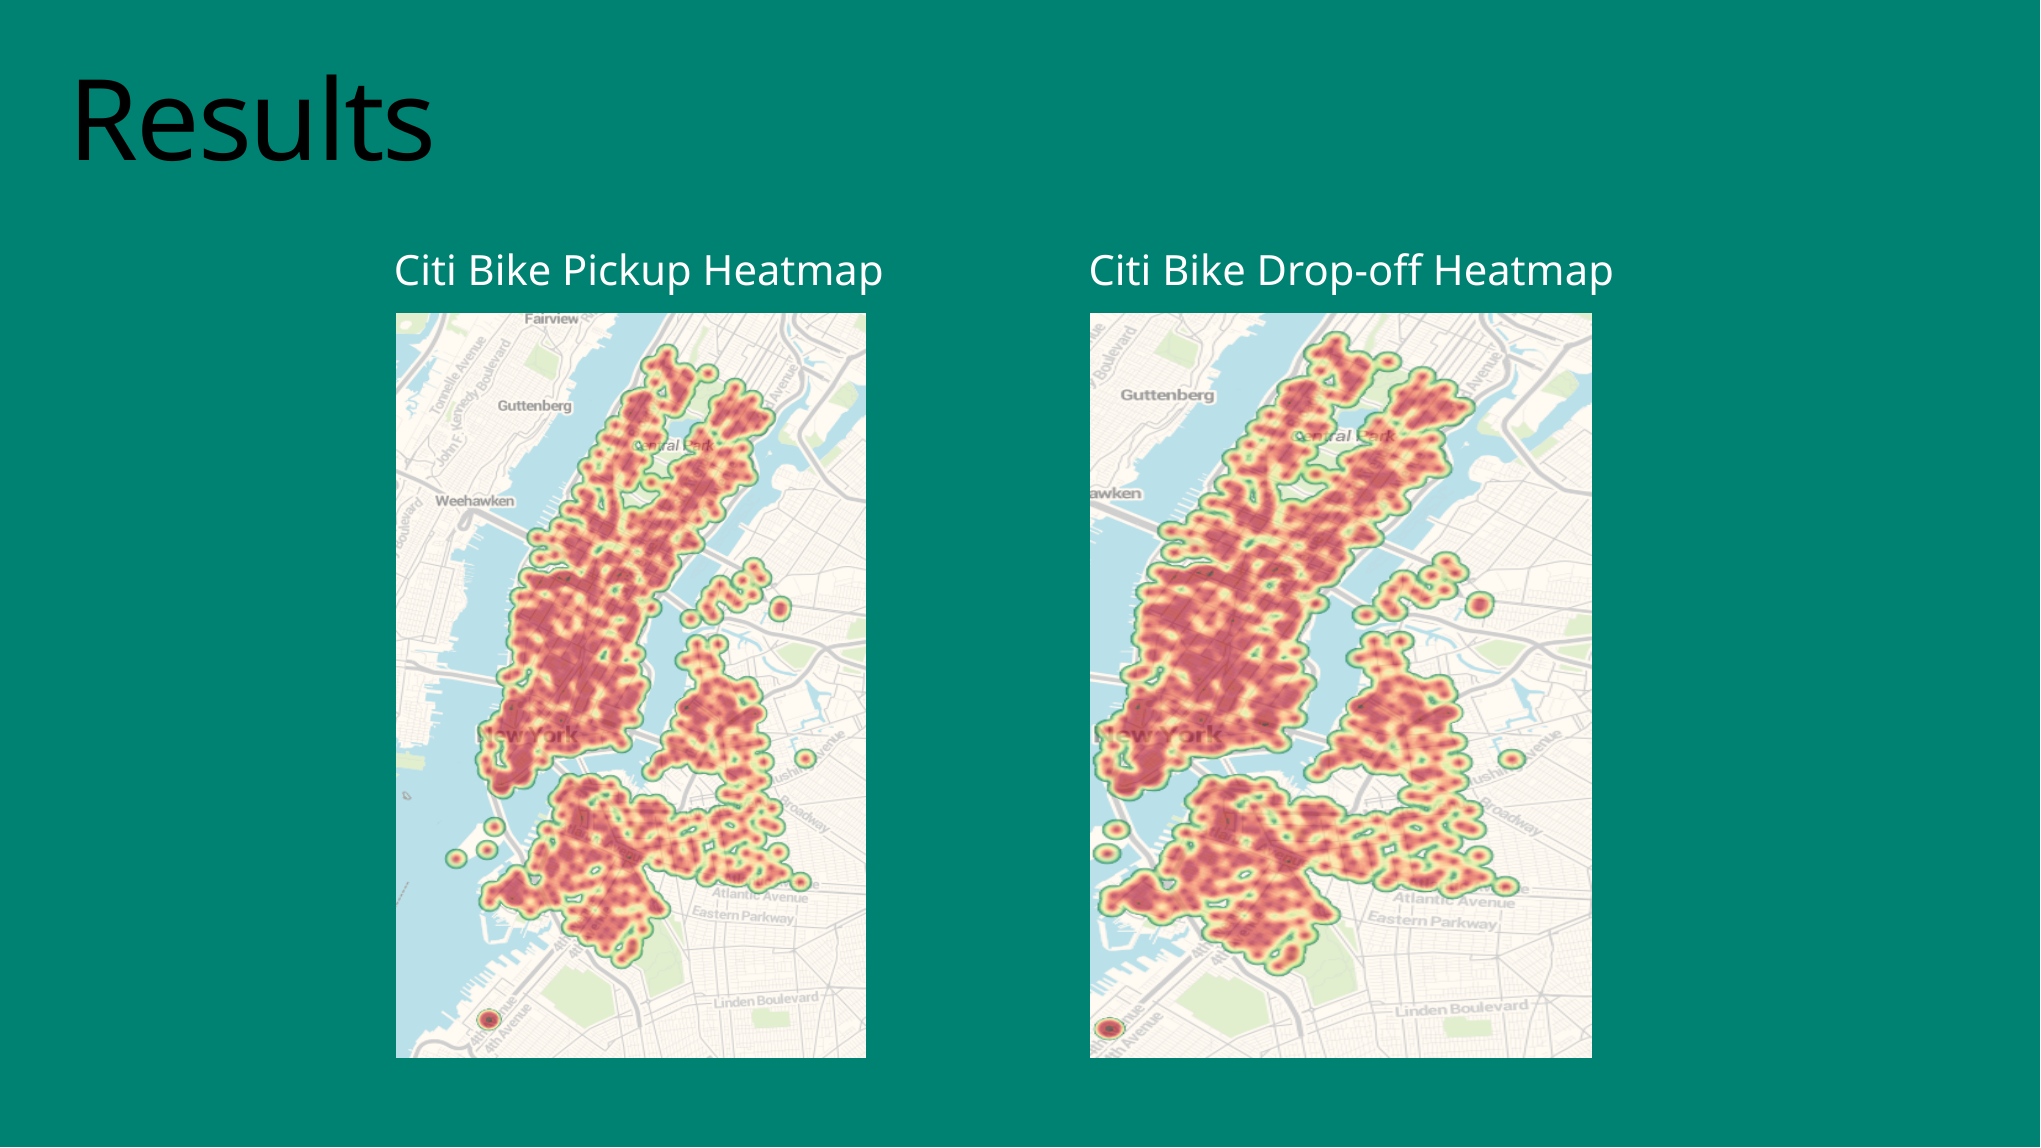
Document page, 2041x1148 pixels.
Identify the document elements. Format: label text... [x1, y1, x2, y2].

text_box Citi Bike Pickup Heatmap [363, 219, 1032, 369]
picture [1090, 313, 1592, 1058]
picture [395, 313, 866, 1058]
text_box Citi Bike Drop-off Heatmap [1058, 219, 1727, 369]
title Results [45, 48, 1996, 199]
